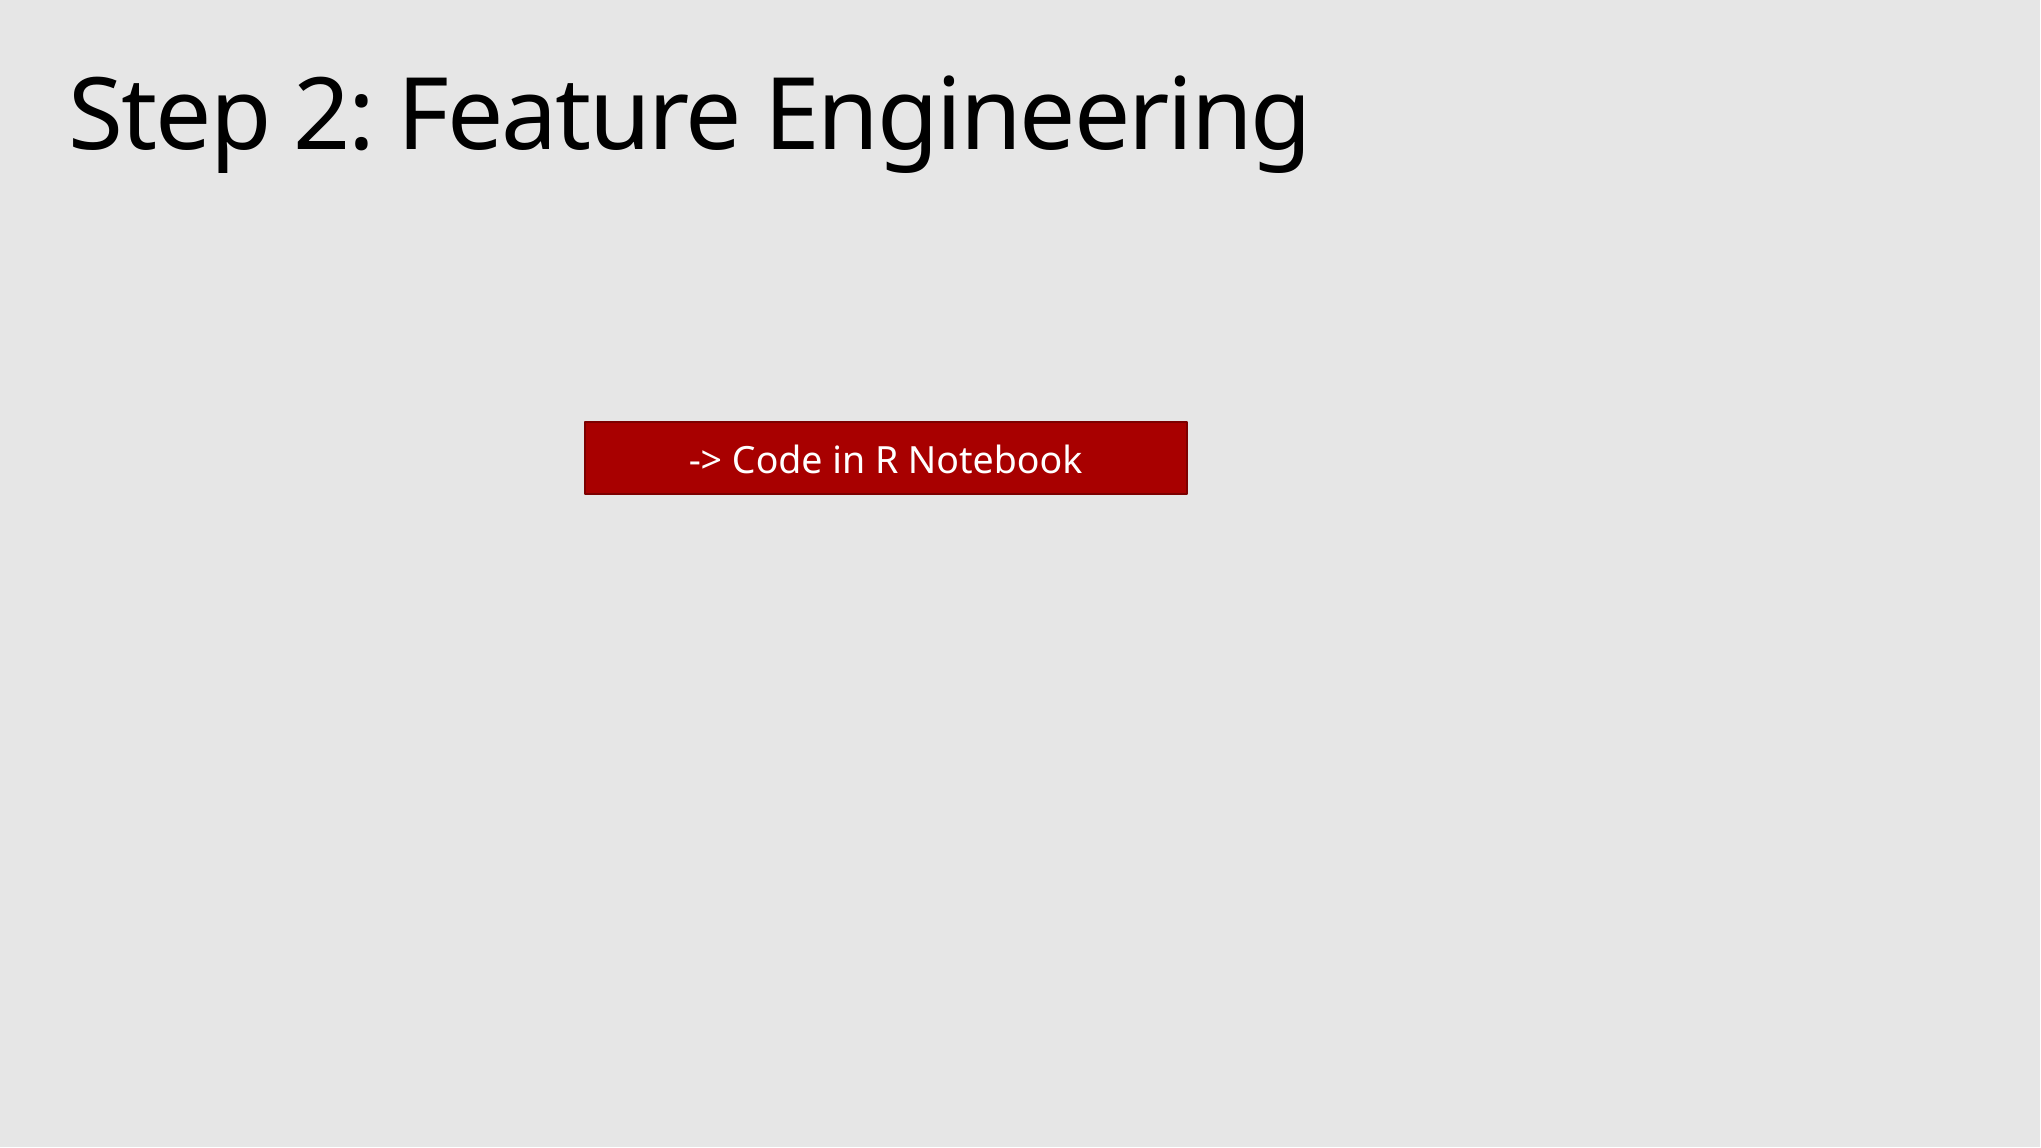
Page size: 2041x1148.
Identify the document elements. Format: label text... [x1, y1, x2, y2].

title Step 2: Feature Engineering [45, 48, 1996, 199]
text_box -> Code in R Notebook [584, 421, 1188, 495]
